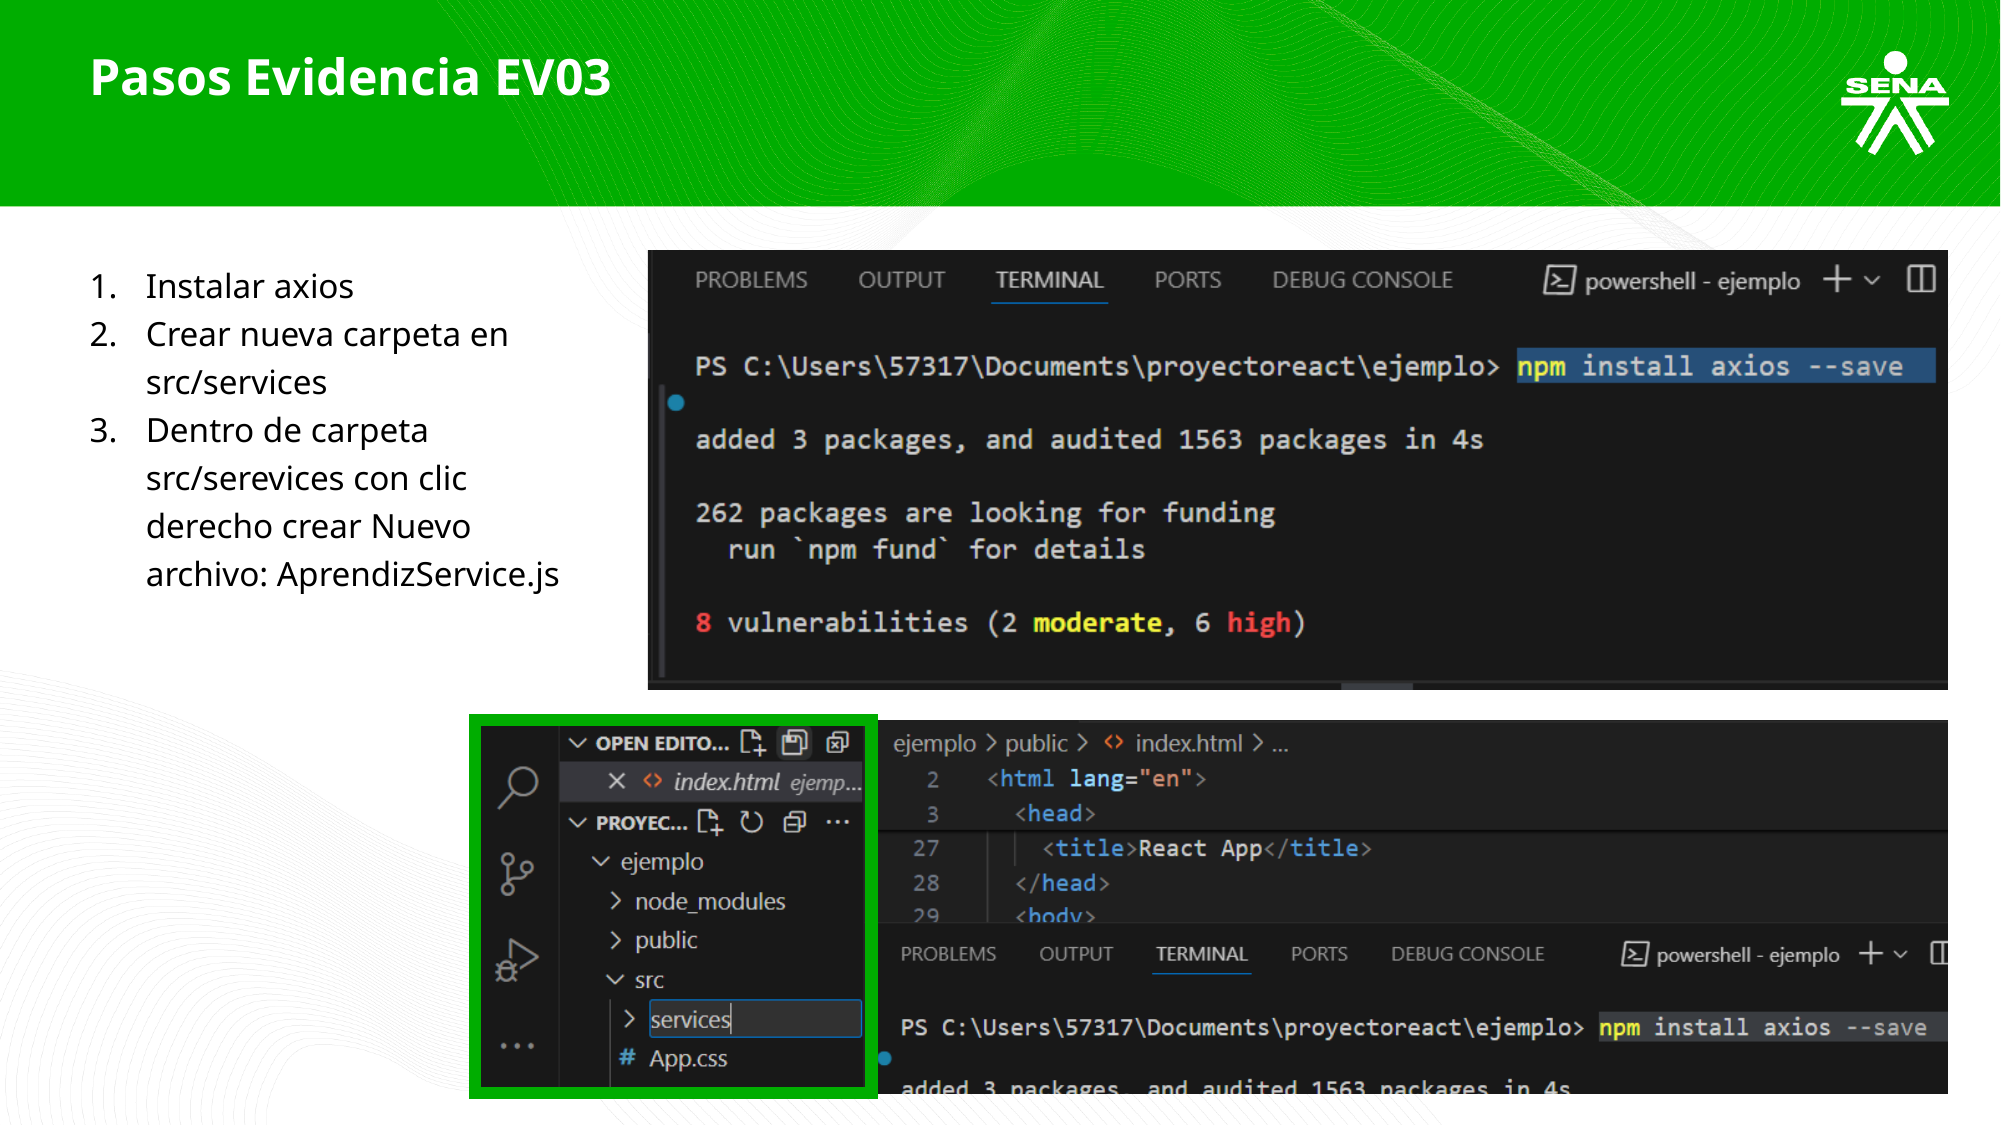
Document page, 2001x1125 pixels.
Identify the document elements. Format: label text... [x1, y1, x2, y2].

text_box Instalar axios Crear nueva carpeta en src/services Dentro de carpeta src/serevices con clic derecho crear Nuevo archivo: AprendizService.js [74, 250, 600, 792]
text_box Pasos Evidencia EV03 [74, 44, 1809, 131]
picture [0, 0, 2001, 1125]
